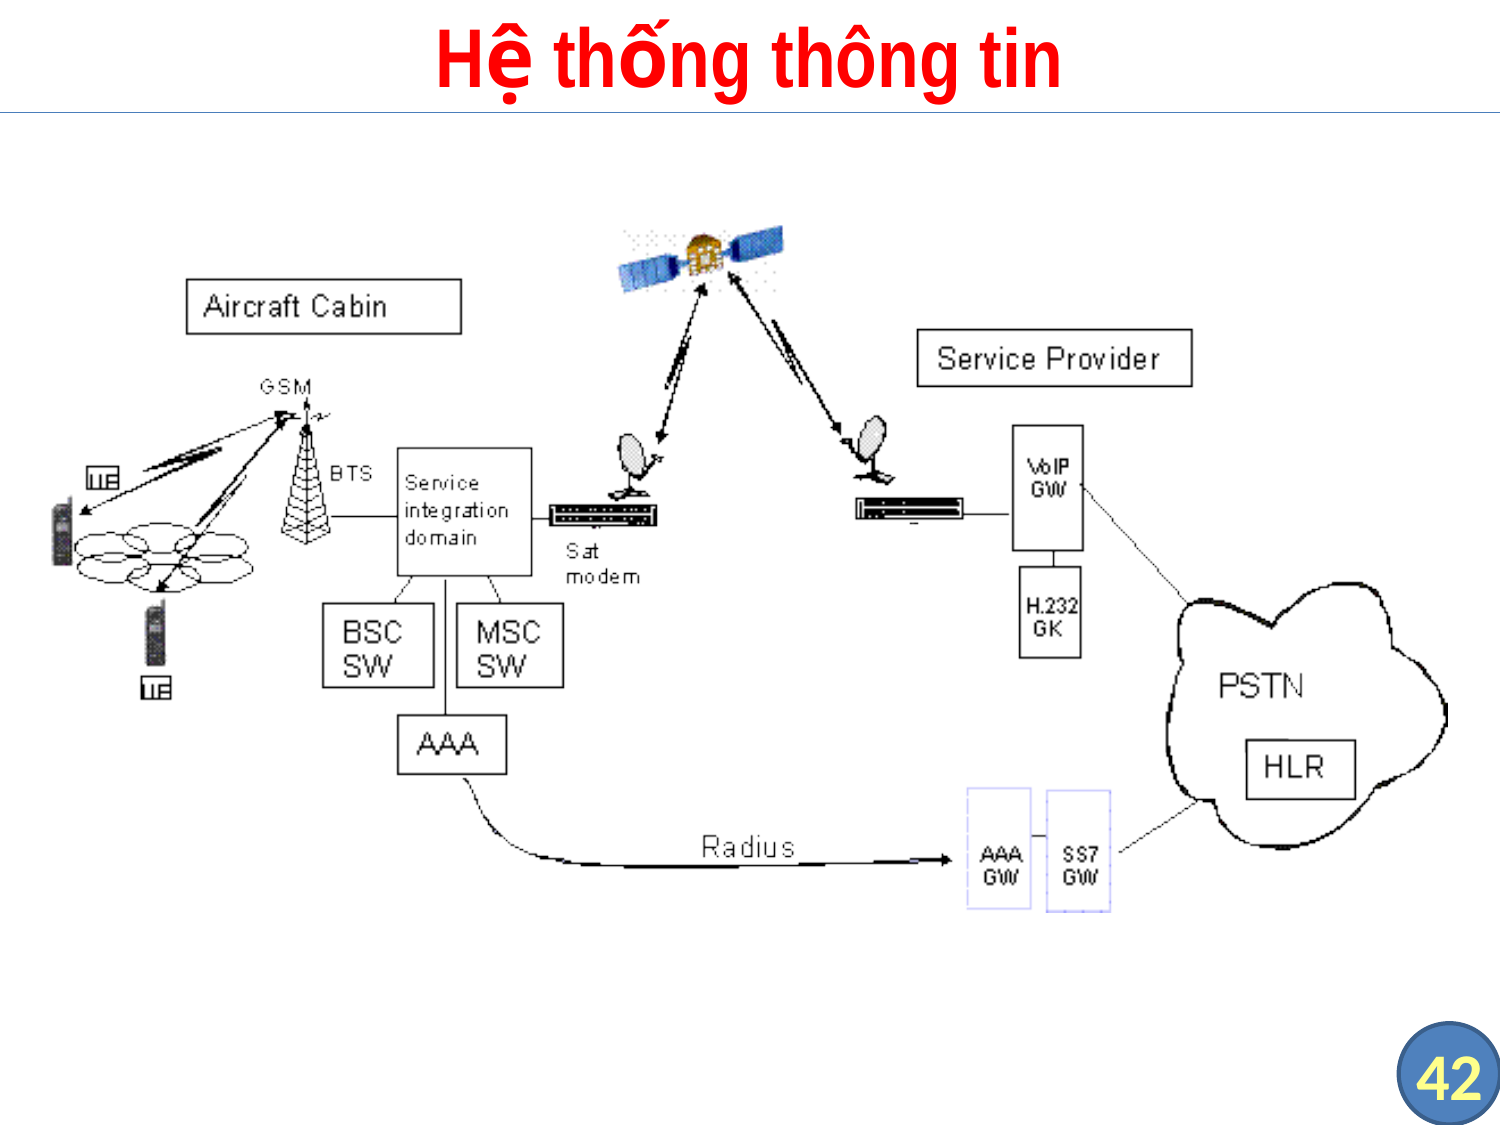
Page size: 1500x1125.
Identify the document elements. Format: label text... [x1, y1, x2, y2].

picture [49, 224, 1448, 913]
title Hệ thống thông tin [0, 0, 1500, 113]
slide_number 42 [1399, 1023, 1500, 1125]
